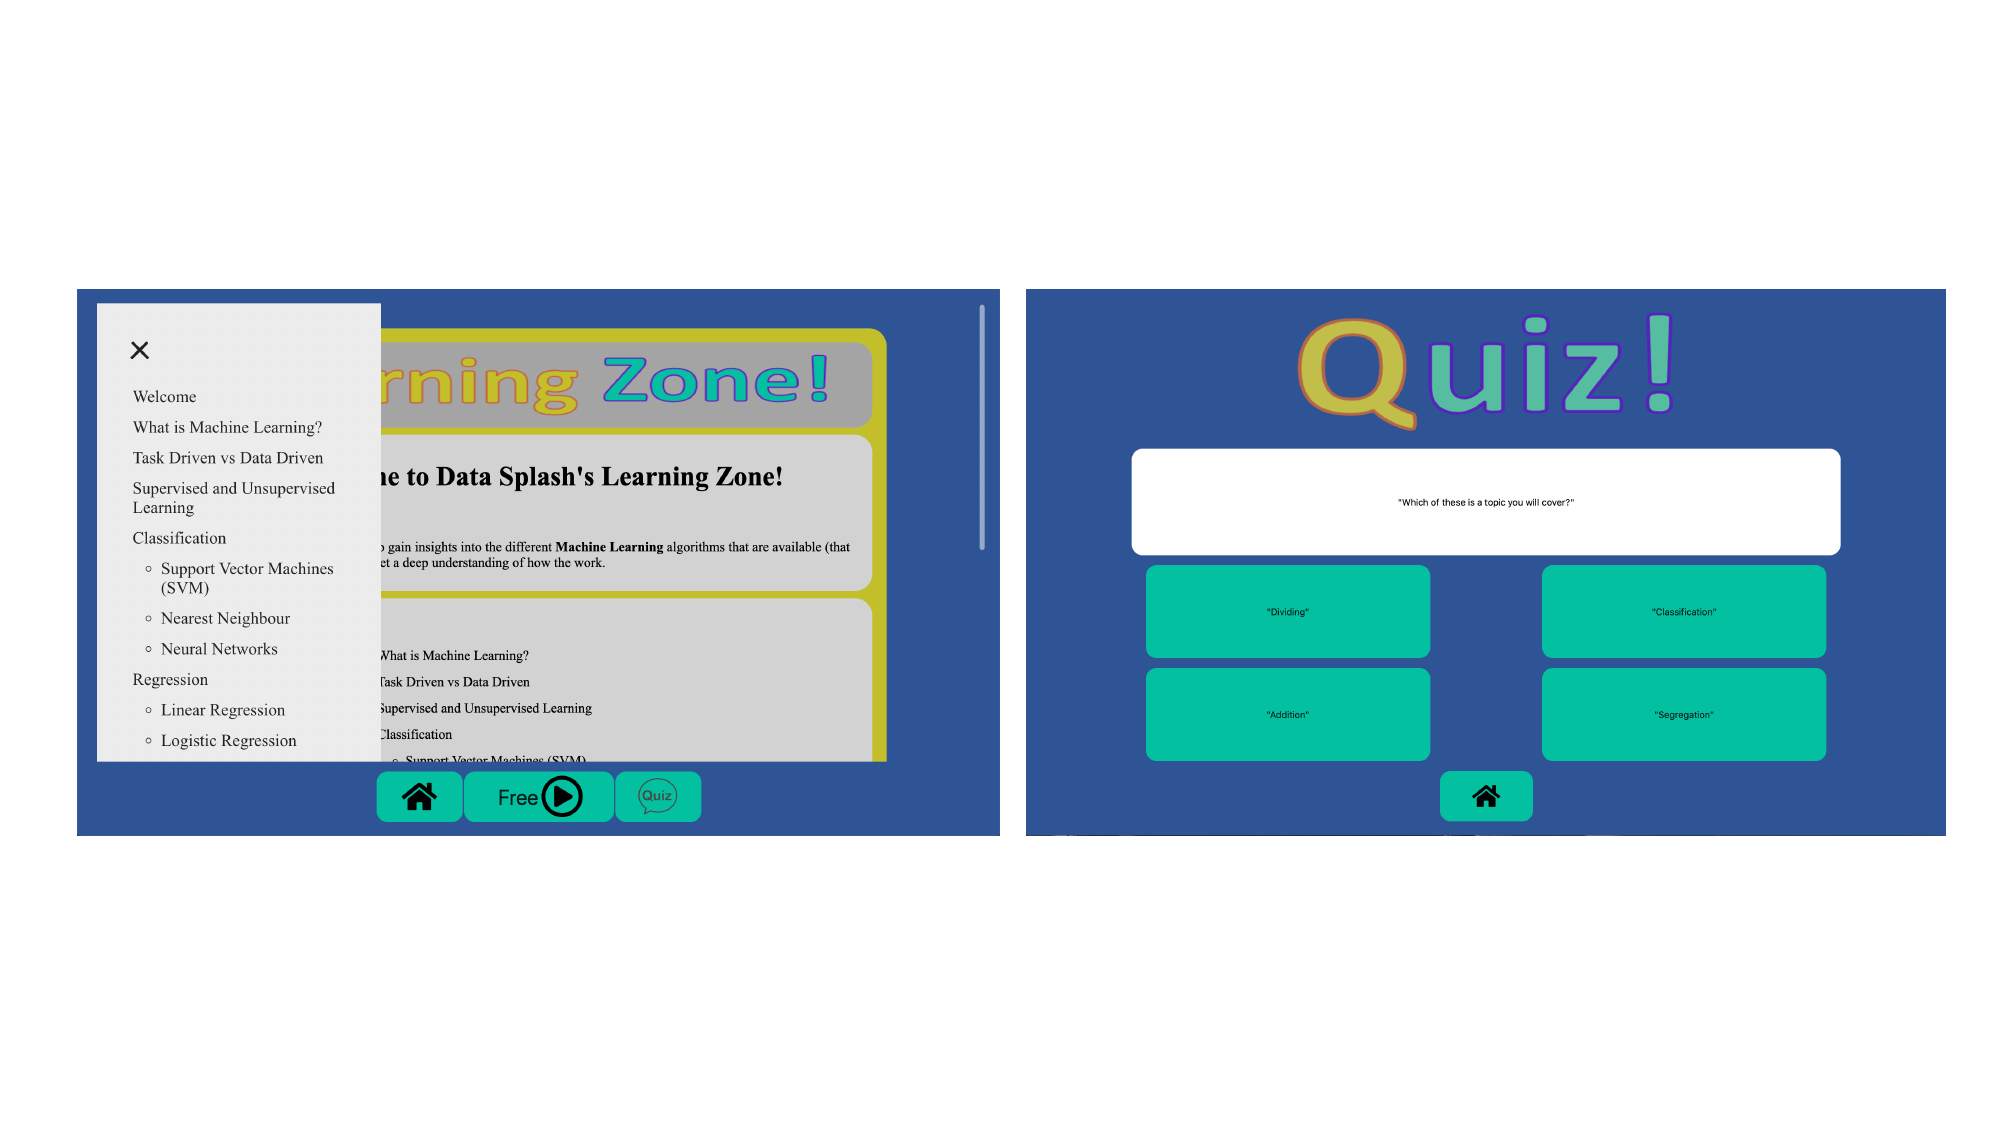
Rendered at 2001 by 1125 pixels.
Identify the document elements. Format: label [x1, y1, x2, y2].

picture [1026, 289, 1946, 836]
picture [77, 289, 1000, 836]
